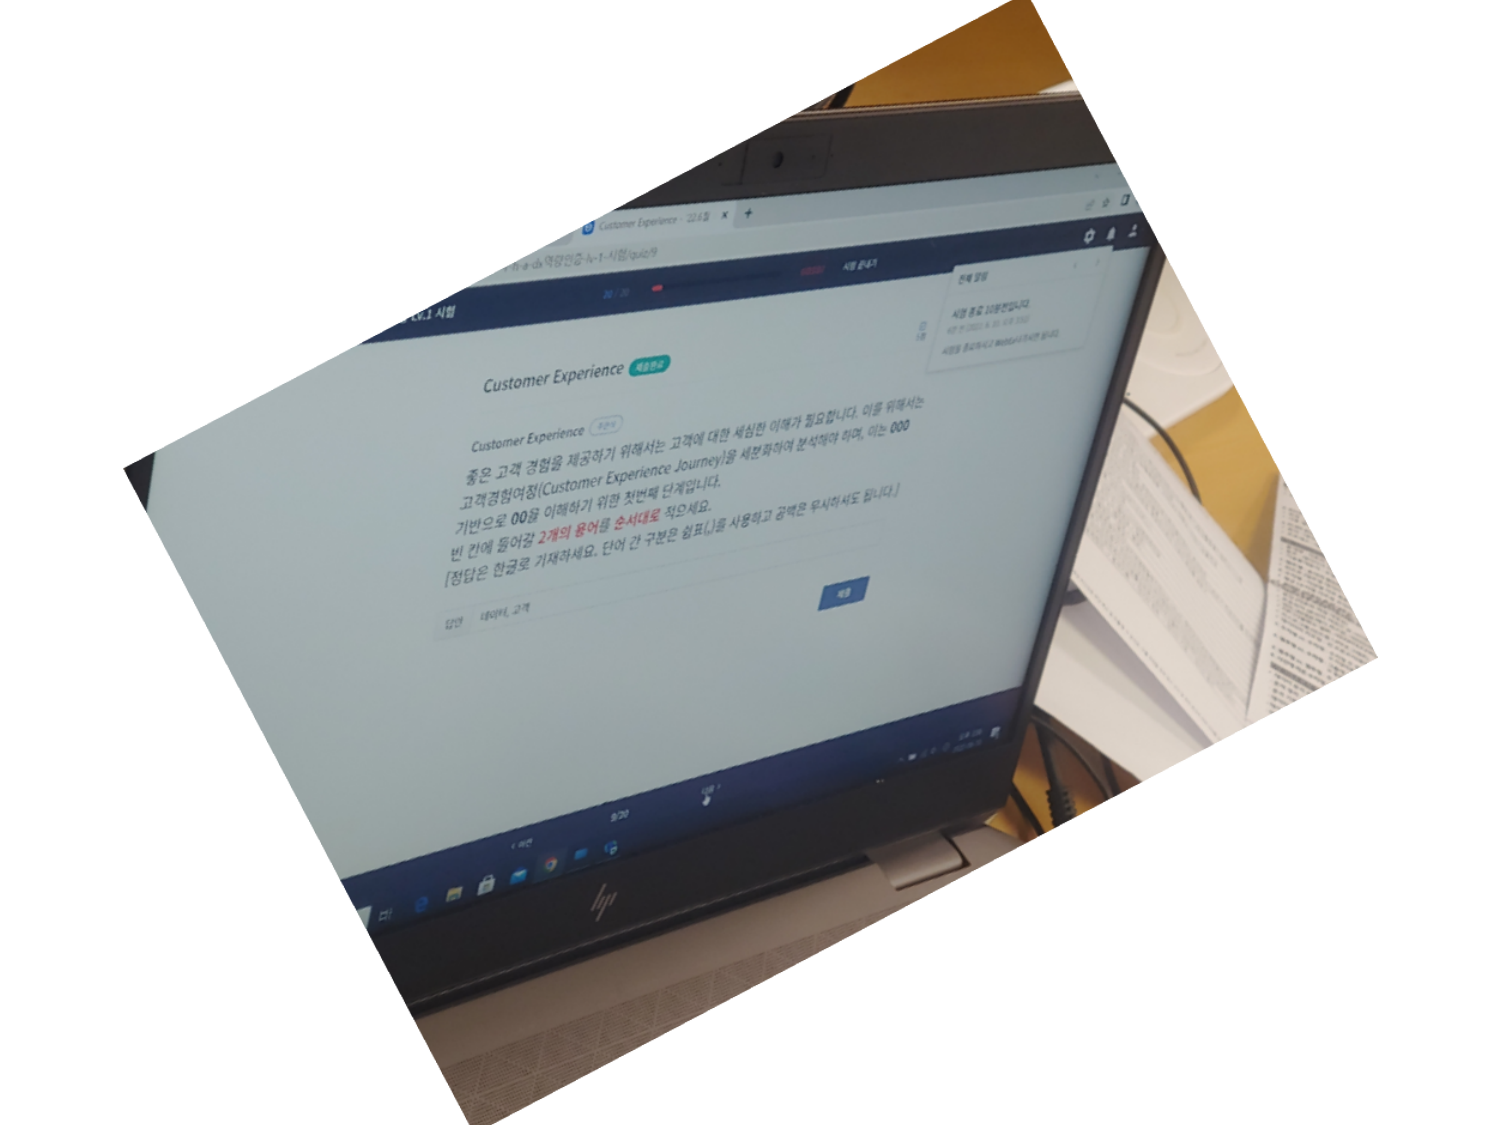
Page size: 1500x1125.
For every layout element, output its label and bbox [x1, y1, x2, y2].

picture [124, 0, 1377, 1125]
